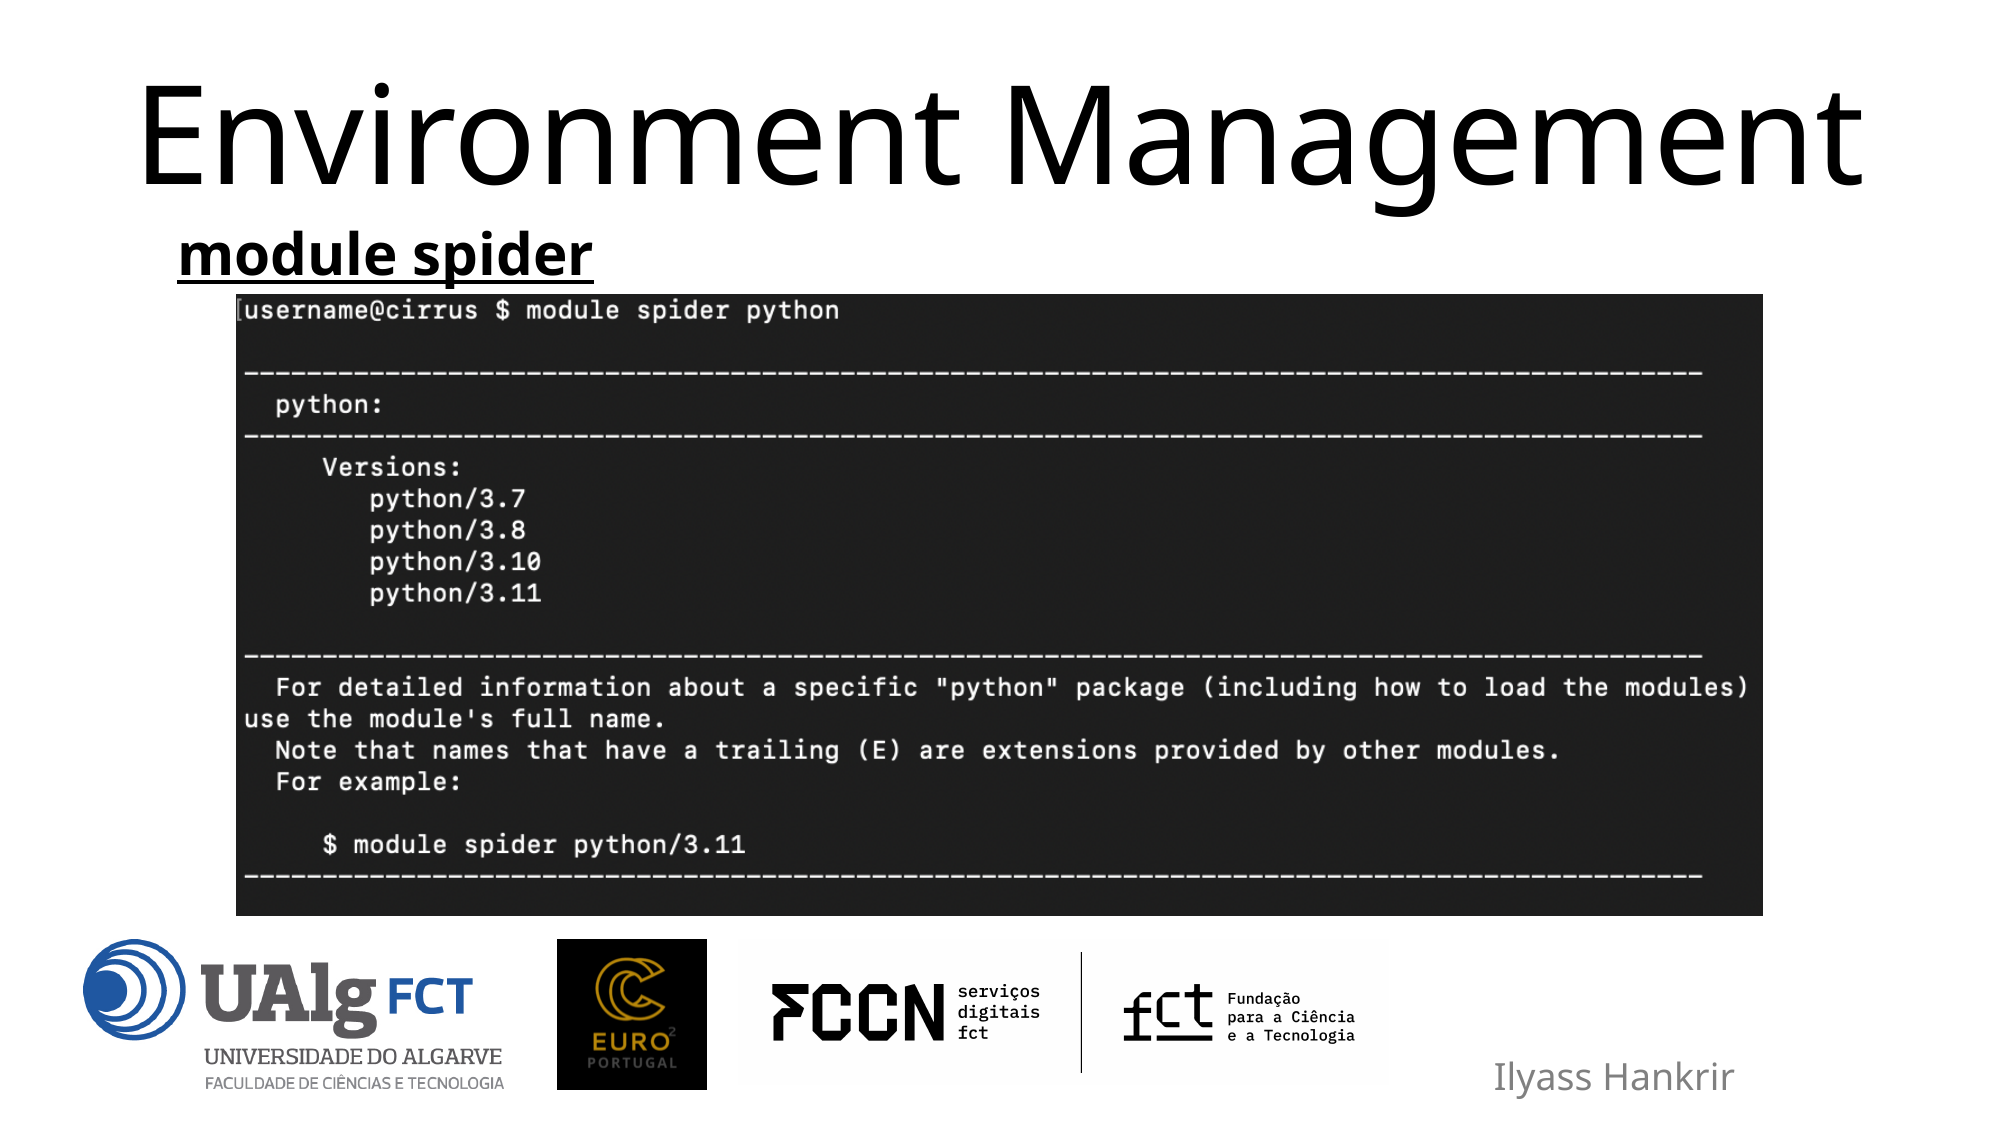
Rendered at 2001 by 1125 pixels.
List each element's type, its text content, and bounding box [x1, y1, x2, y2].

text_box module spider [162, 209, 675, 294]
picture [557, 939, 707, 1090]
text_box Environment Management [104, 27, 1895, 252]
picture [83, 939, 504, 1089]
picture [738, 939, 1389, 1085]
picture [235, 294, 1764, 917]
